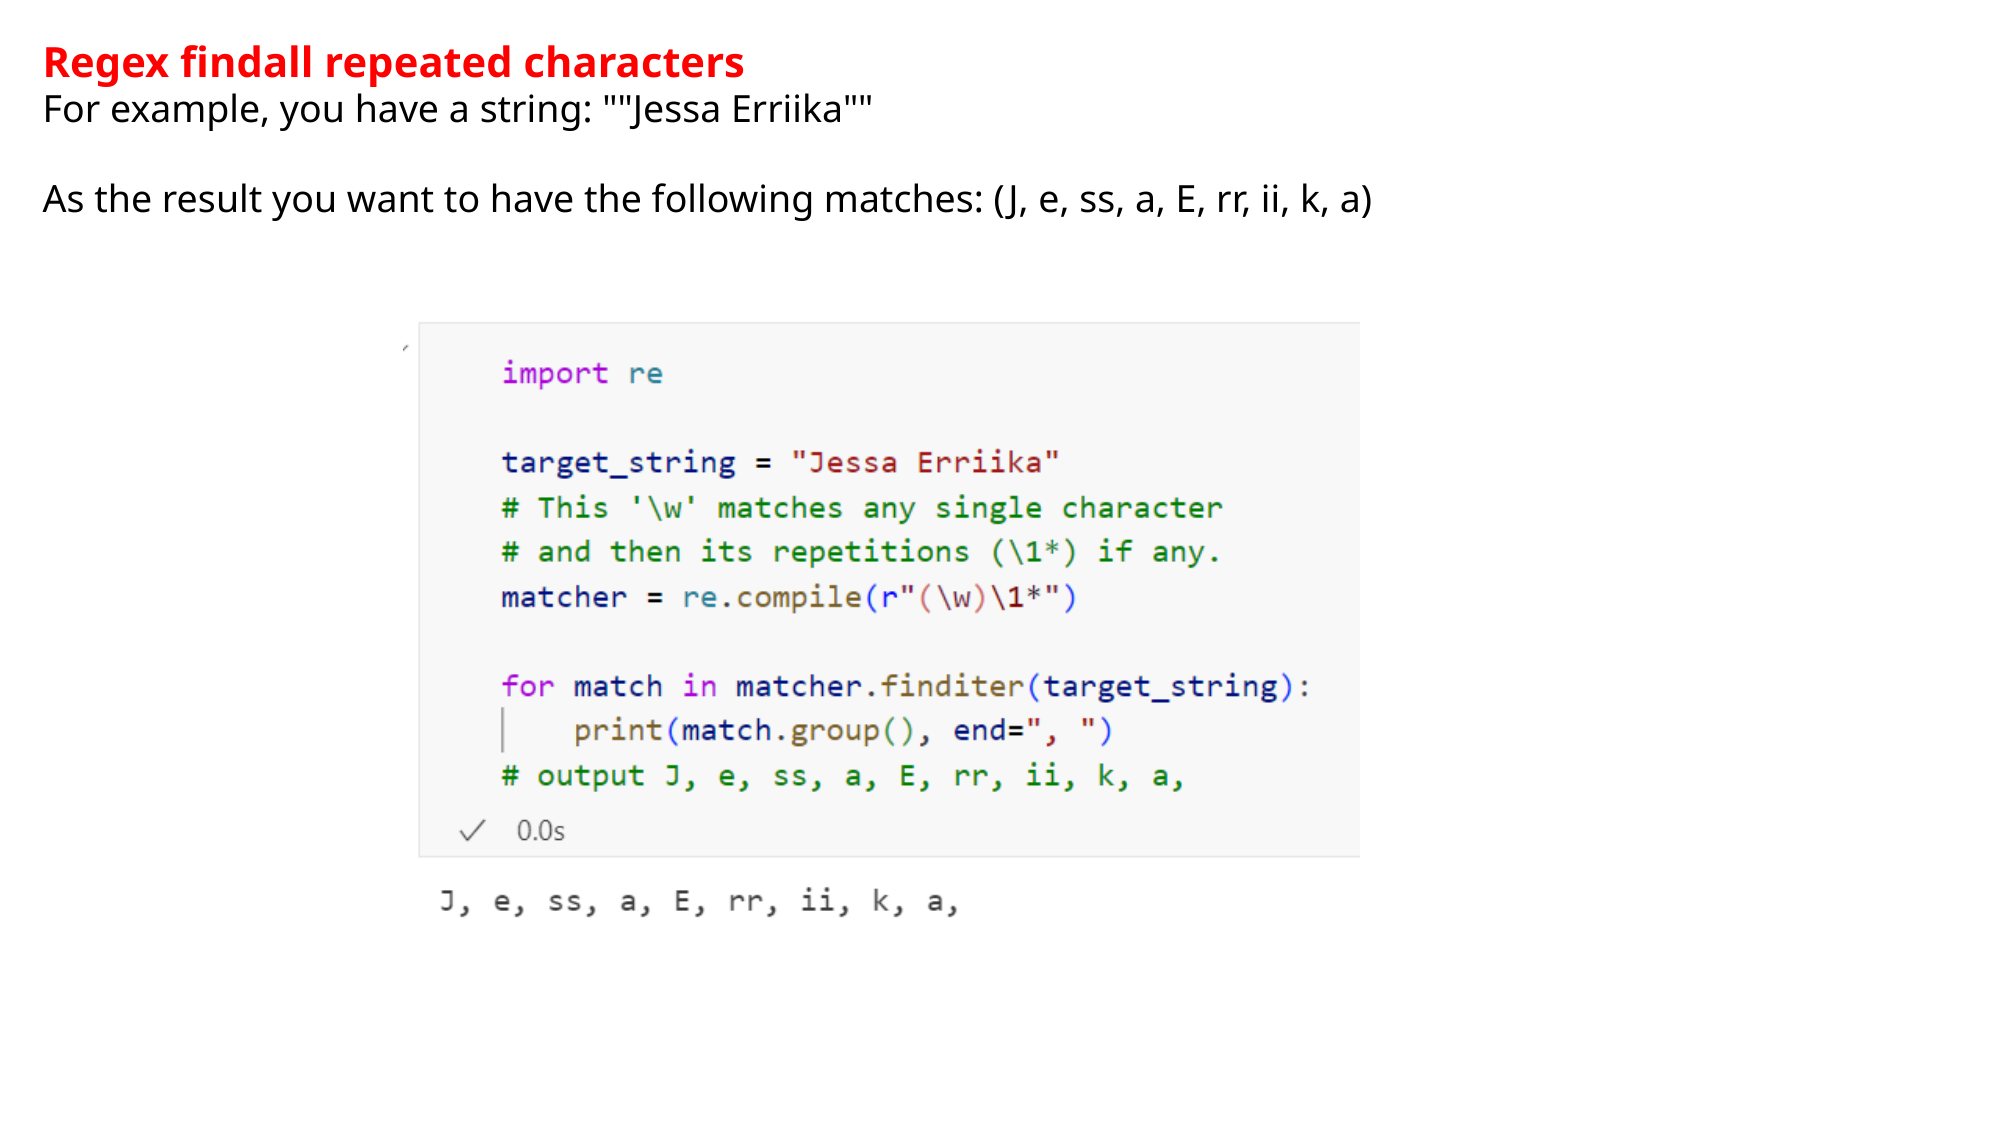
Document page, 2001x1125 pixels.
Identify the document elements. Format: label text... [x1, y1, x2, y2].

text_box Regex findall repeated characters For example, you have a string: ""Jessa Erriika"" As the result you want to have the following matches: (J, e, ss, a, E, rr, ii, k, a) [27, 27, 1966, 228]
picture [402, 313, 1361, 973]
